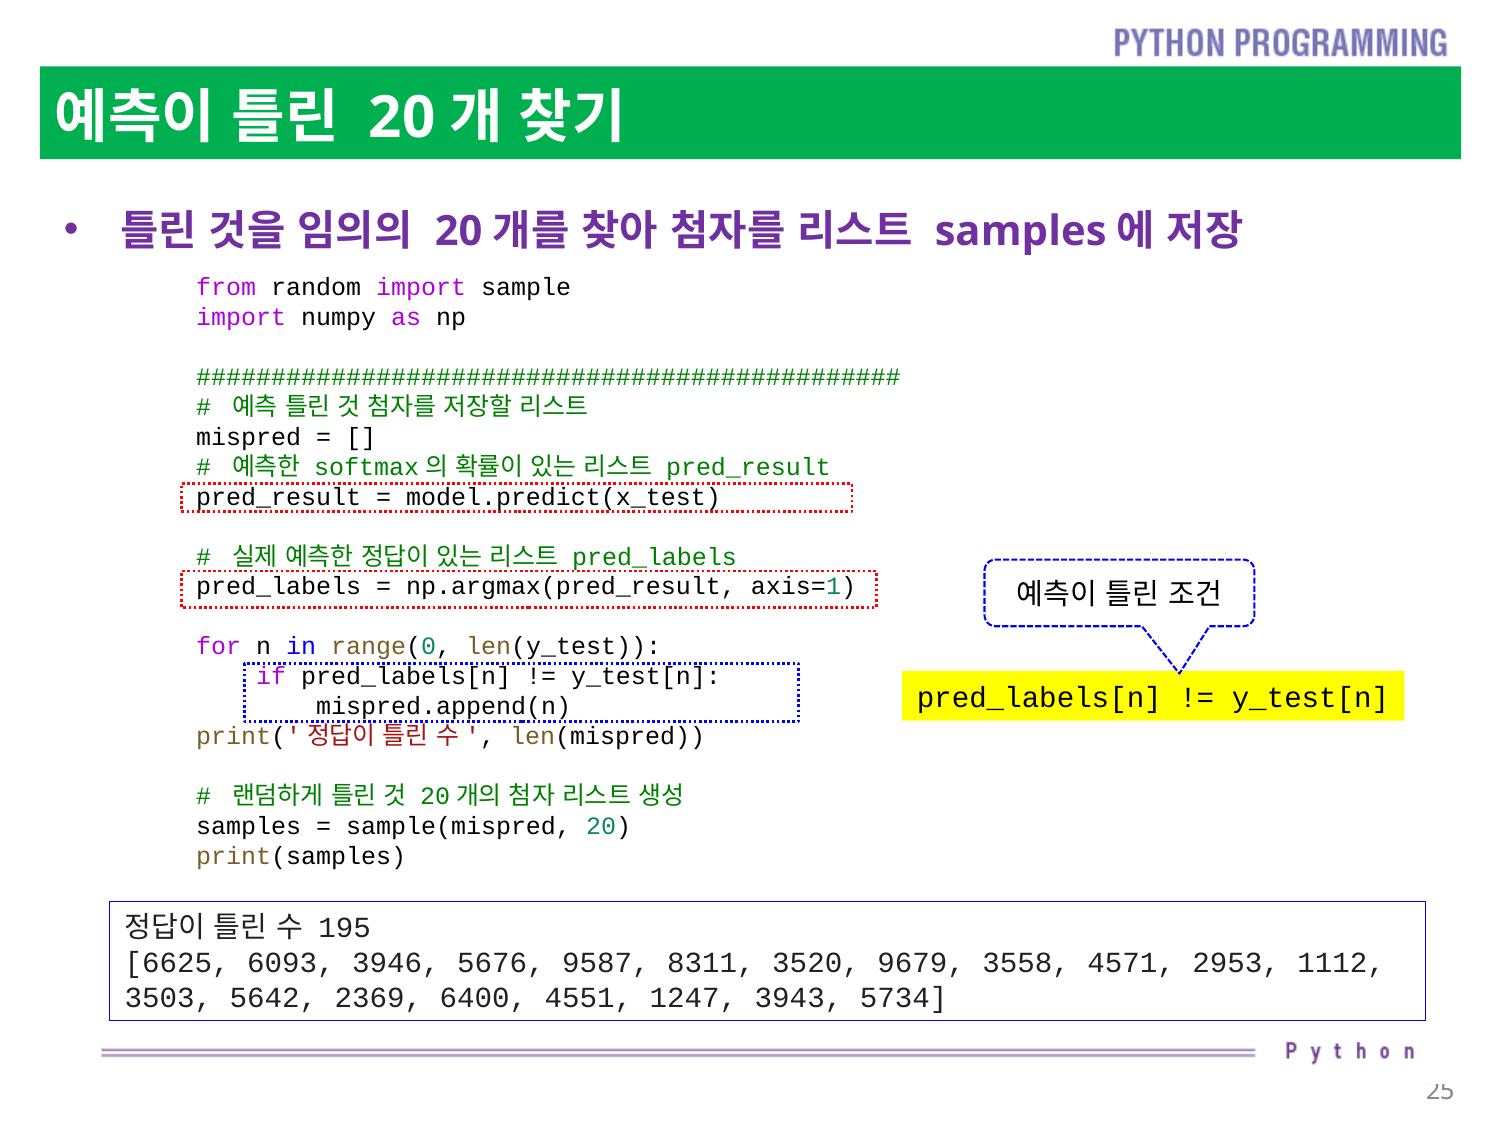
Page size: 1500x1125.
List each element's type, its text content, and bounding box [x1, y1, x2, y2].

text_box [179, 569, 879, 609]
text_box pred_labels[n] != y_test[n] [902, 670, 1405, 721]
text_box from random import sample import numpy as np ############################################### # 예측 틀린 것 첨자를 저장할 리스트 mispred = [] # 예측한 softmax의 확률이 있는 리스트 pred_result pred_result = model.predict(x_test) # 실제 예측한 정답이 있는 리스트 pred_labels pred_labels = np.argmax(pred_result, axis=1) for n in range(0, len(y_test)): if pred_labels[n] != y_test[n]: mispred.append(n) print('정답이 틀린 수', len(mispred)) # 랜덤하게 틀린 것 20개의 첨자 리스트 생성 samples = sample(mispred, 20) print(samples) [181, 263, 1197, 877]
picture [1106, 13, 1462, 66]
title 예측이 틀린 20개 찾기 [39, 76, 1444, 152]
text_box [179, 482, 854, 514]
list 틀린 것을 임의의 20개를 찾아 첨자를 리스트 samples에 저장 [48, 195, 1461, 1041]
text_box 정답이 틀린 수 195 [6625, 6093, 3946, 5676, 9587, 8311, 3520, 9679, 3558, 4571, 2953, 1112, 3503, 5642, 2369, 6400, 4551, 1247, 3943, 5734] [109, 901, 1426, 1021]
text_box 예측이 틀린 조건 [982, 557, 1257, 674]
text_box [242, 662, 801, 724]
slide_number 25 [1119, 1071, 1470, 1112]
picture [18, 1020, 1483, 1084]
